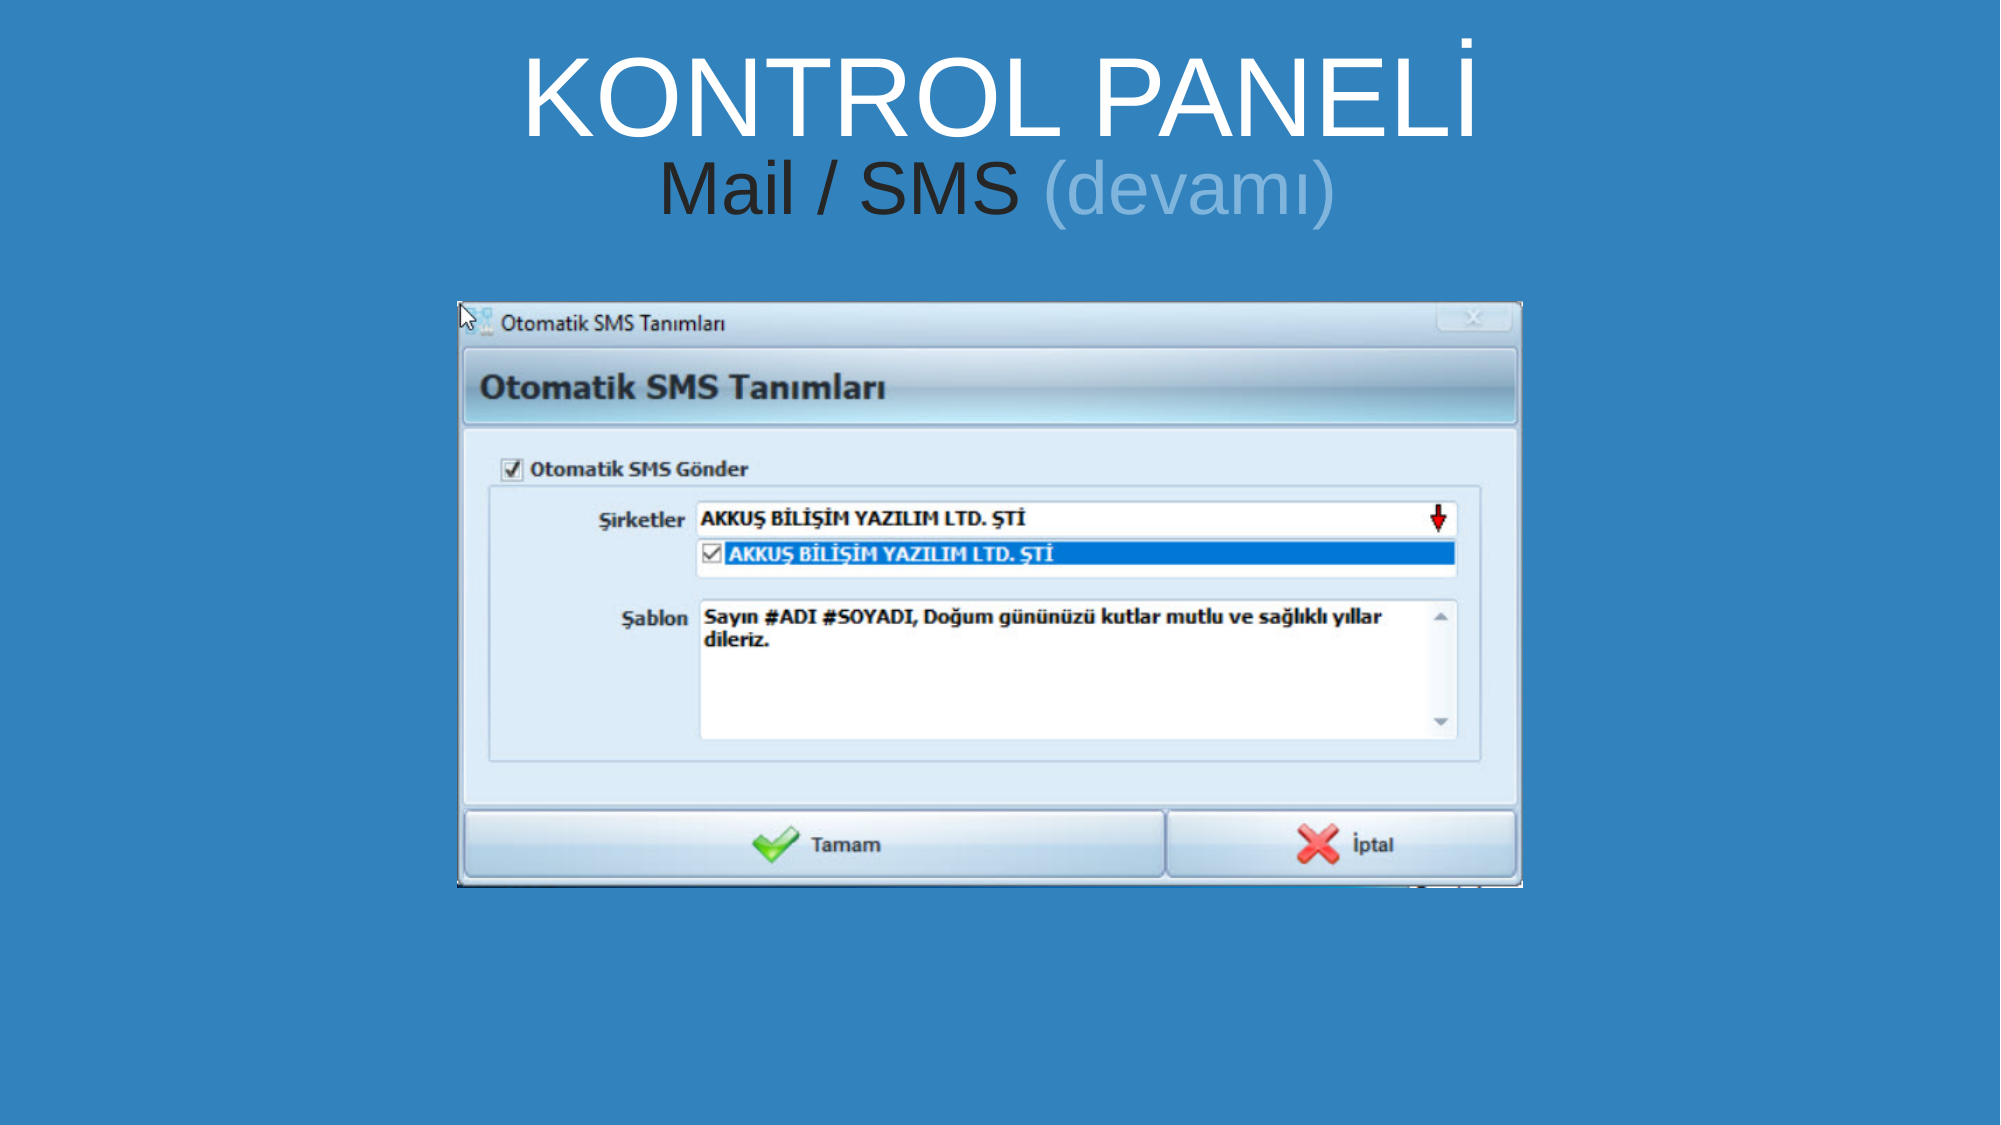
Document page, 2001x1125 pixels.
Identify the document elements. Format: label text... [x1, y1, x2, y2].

list KONTROL PANELİ [53, 40, 1952, 160]
text_box Mail / SMS (devamı) [49, 130, 1948, 250]
picture [457, 301, 1523, 888]
